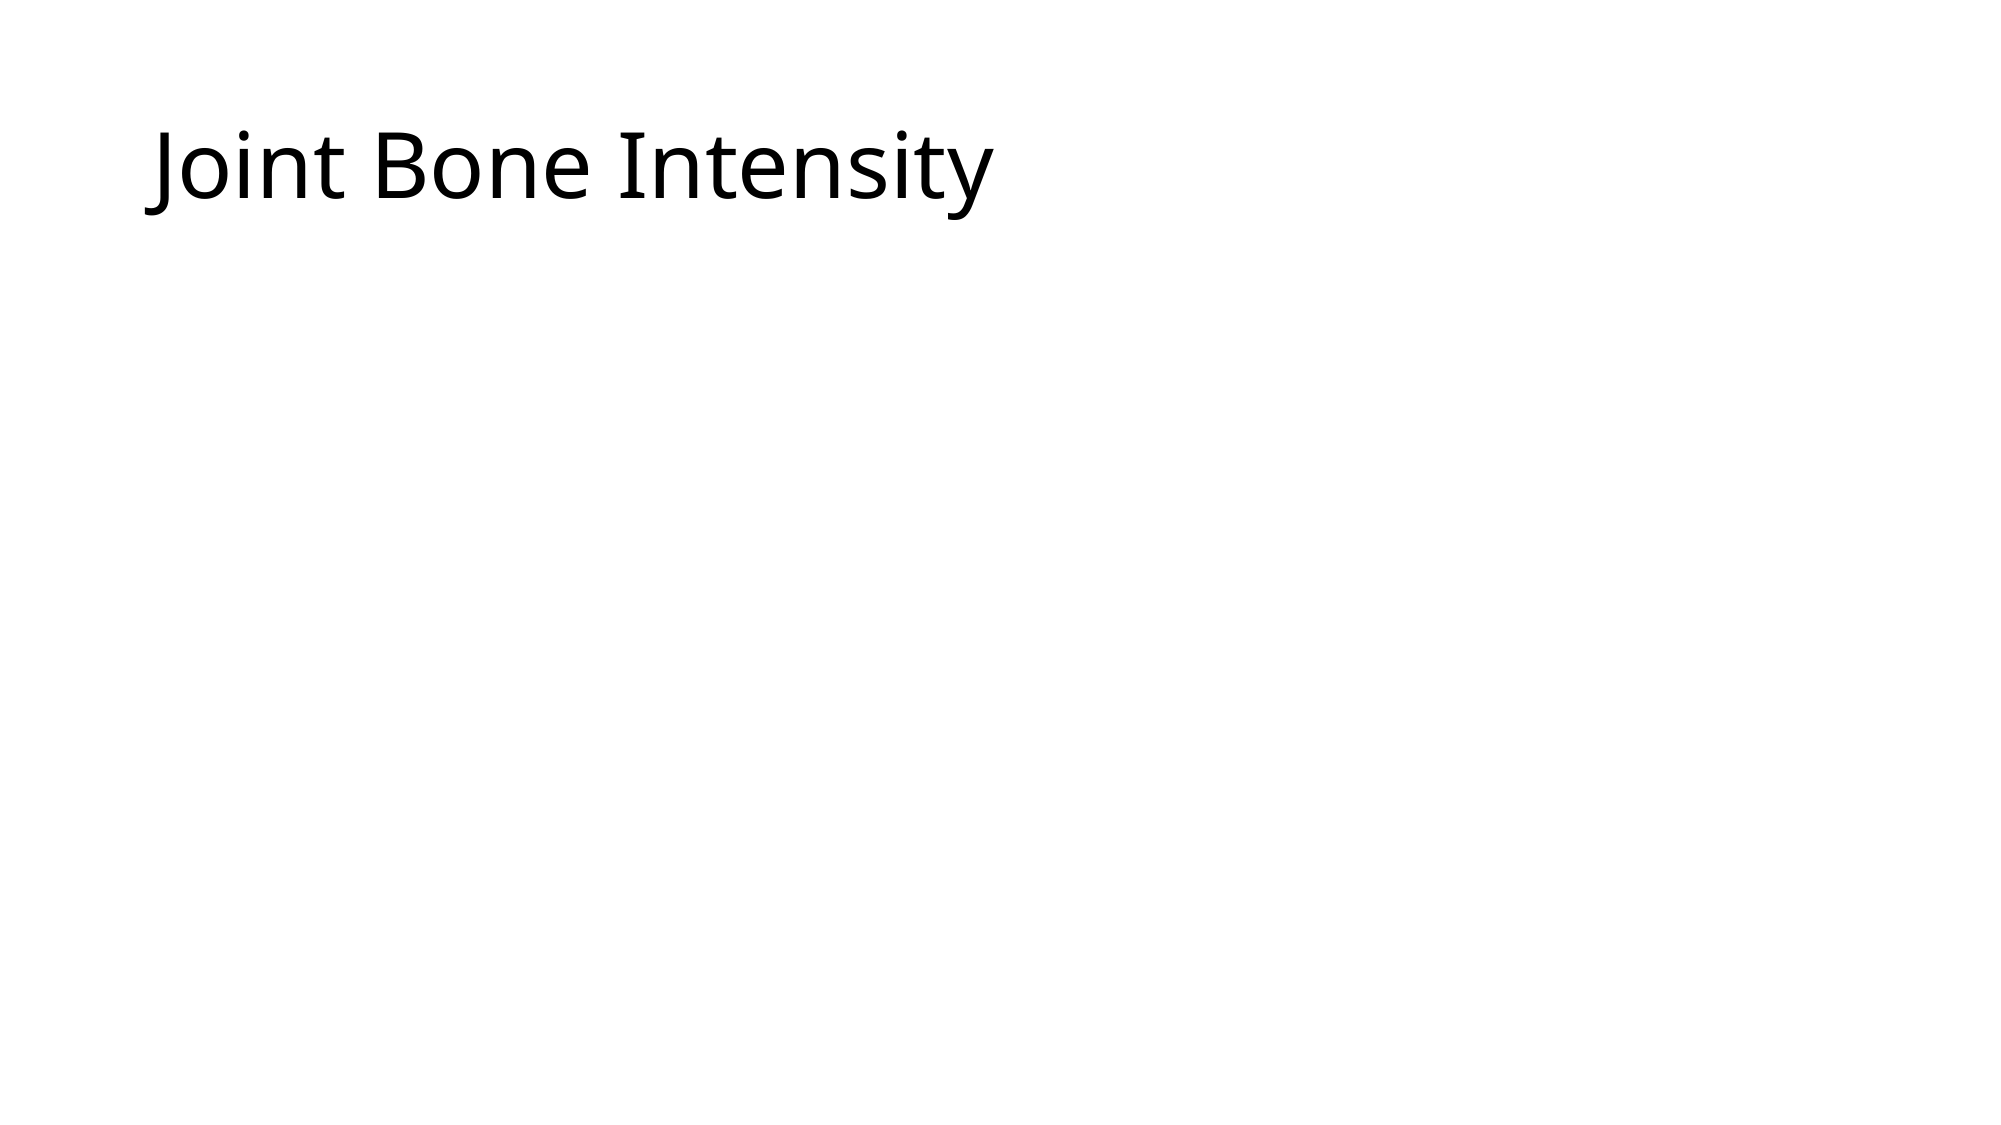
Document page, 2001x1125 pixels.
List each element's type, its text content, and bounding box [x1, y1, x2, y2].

title Joint Bone Intensity [137, 59, 1863, 278]
